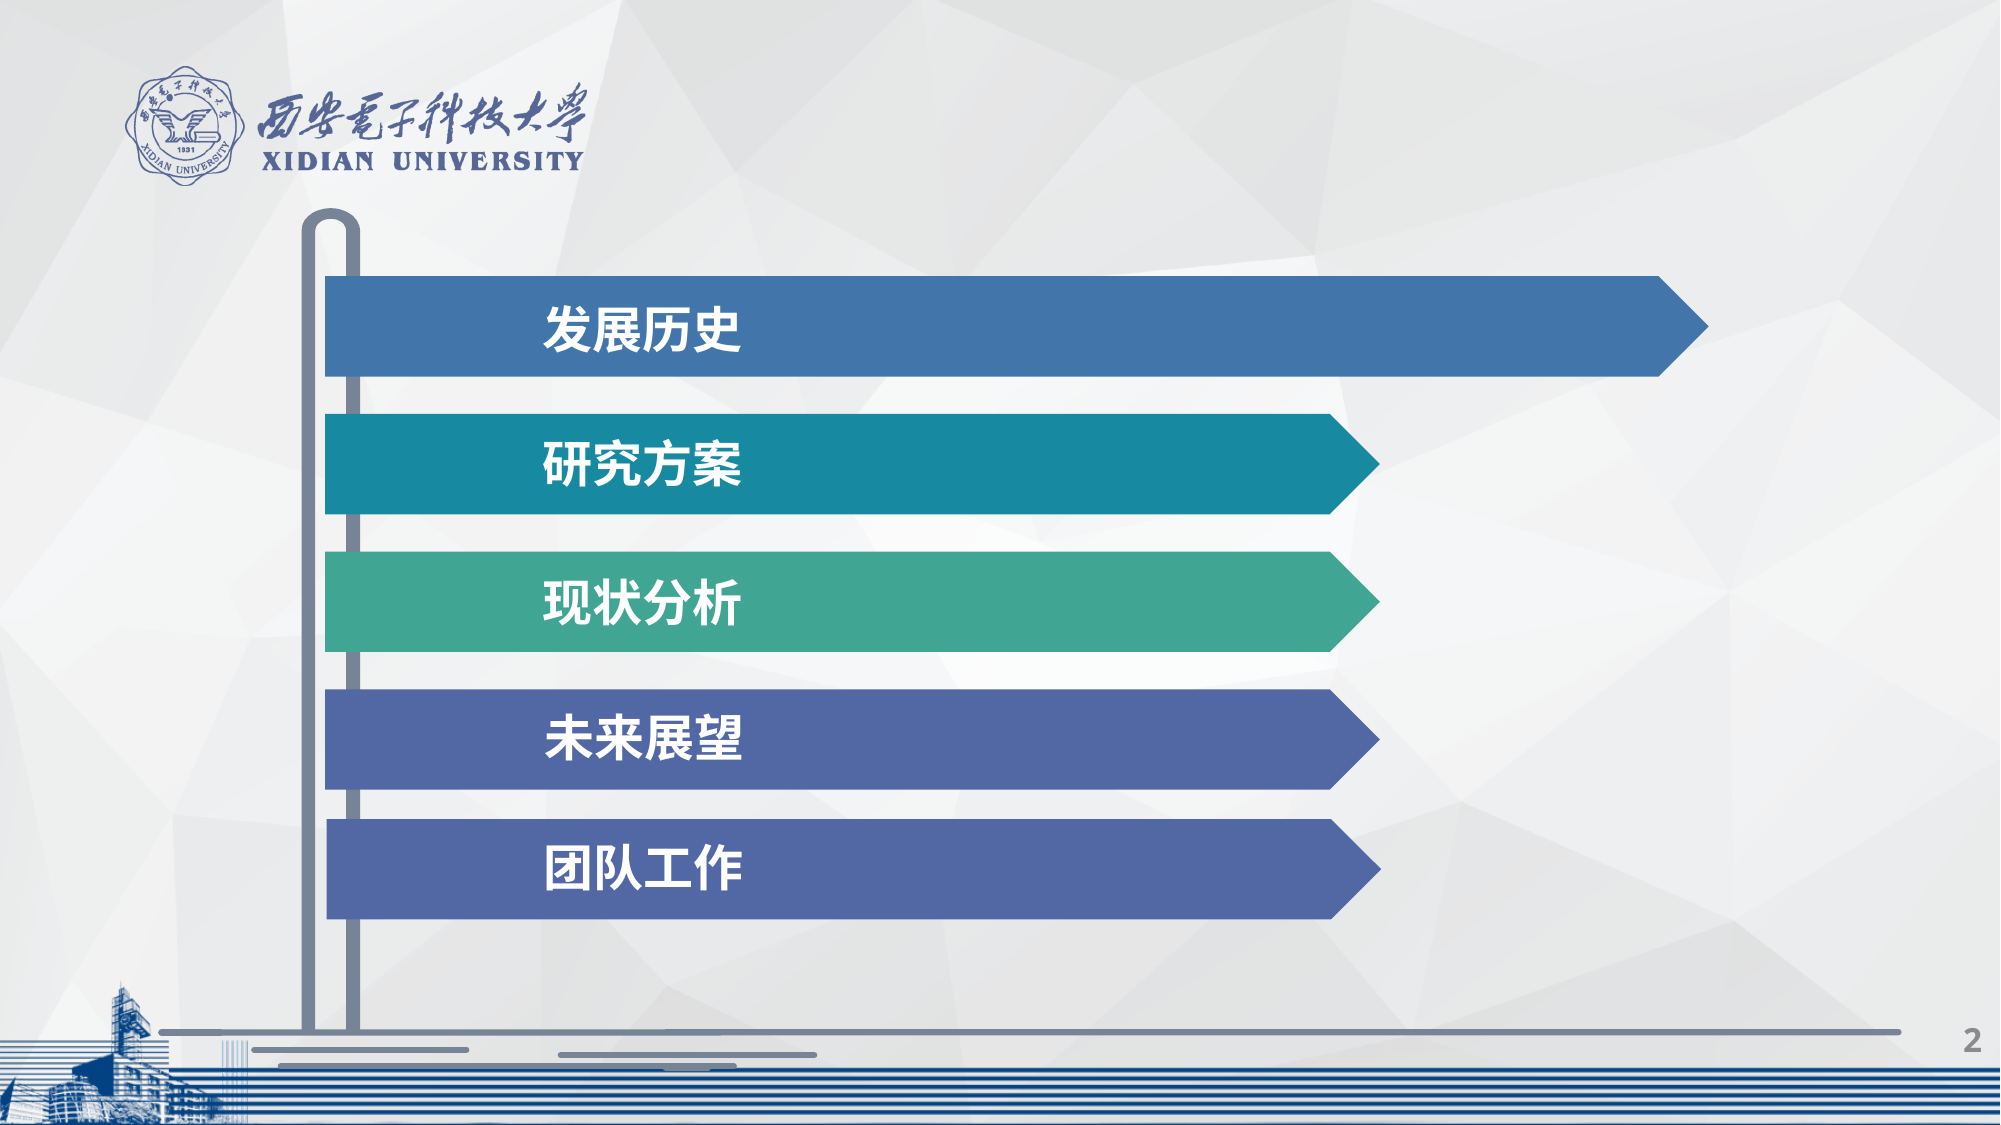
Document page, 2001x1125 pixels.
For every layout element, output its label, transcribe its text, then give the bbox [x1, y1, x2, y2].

picture [0, 0, 2000, 1125]
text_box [161, 207, 1899, 1069]
slide_number 2 [1906, 1011, 1998, 1072]
